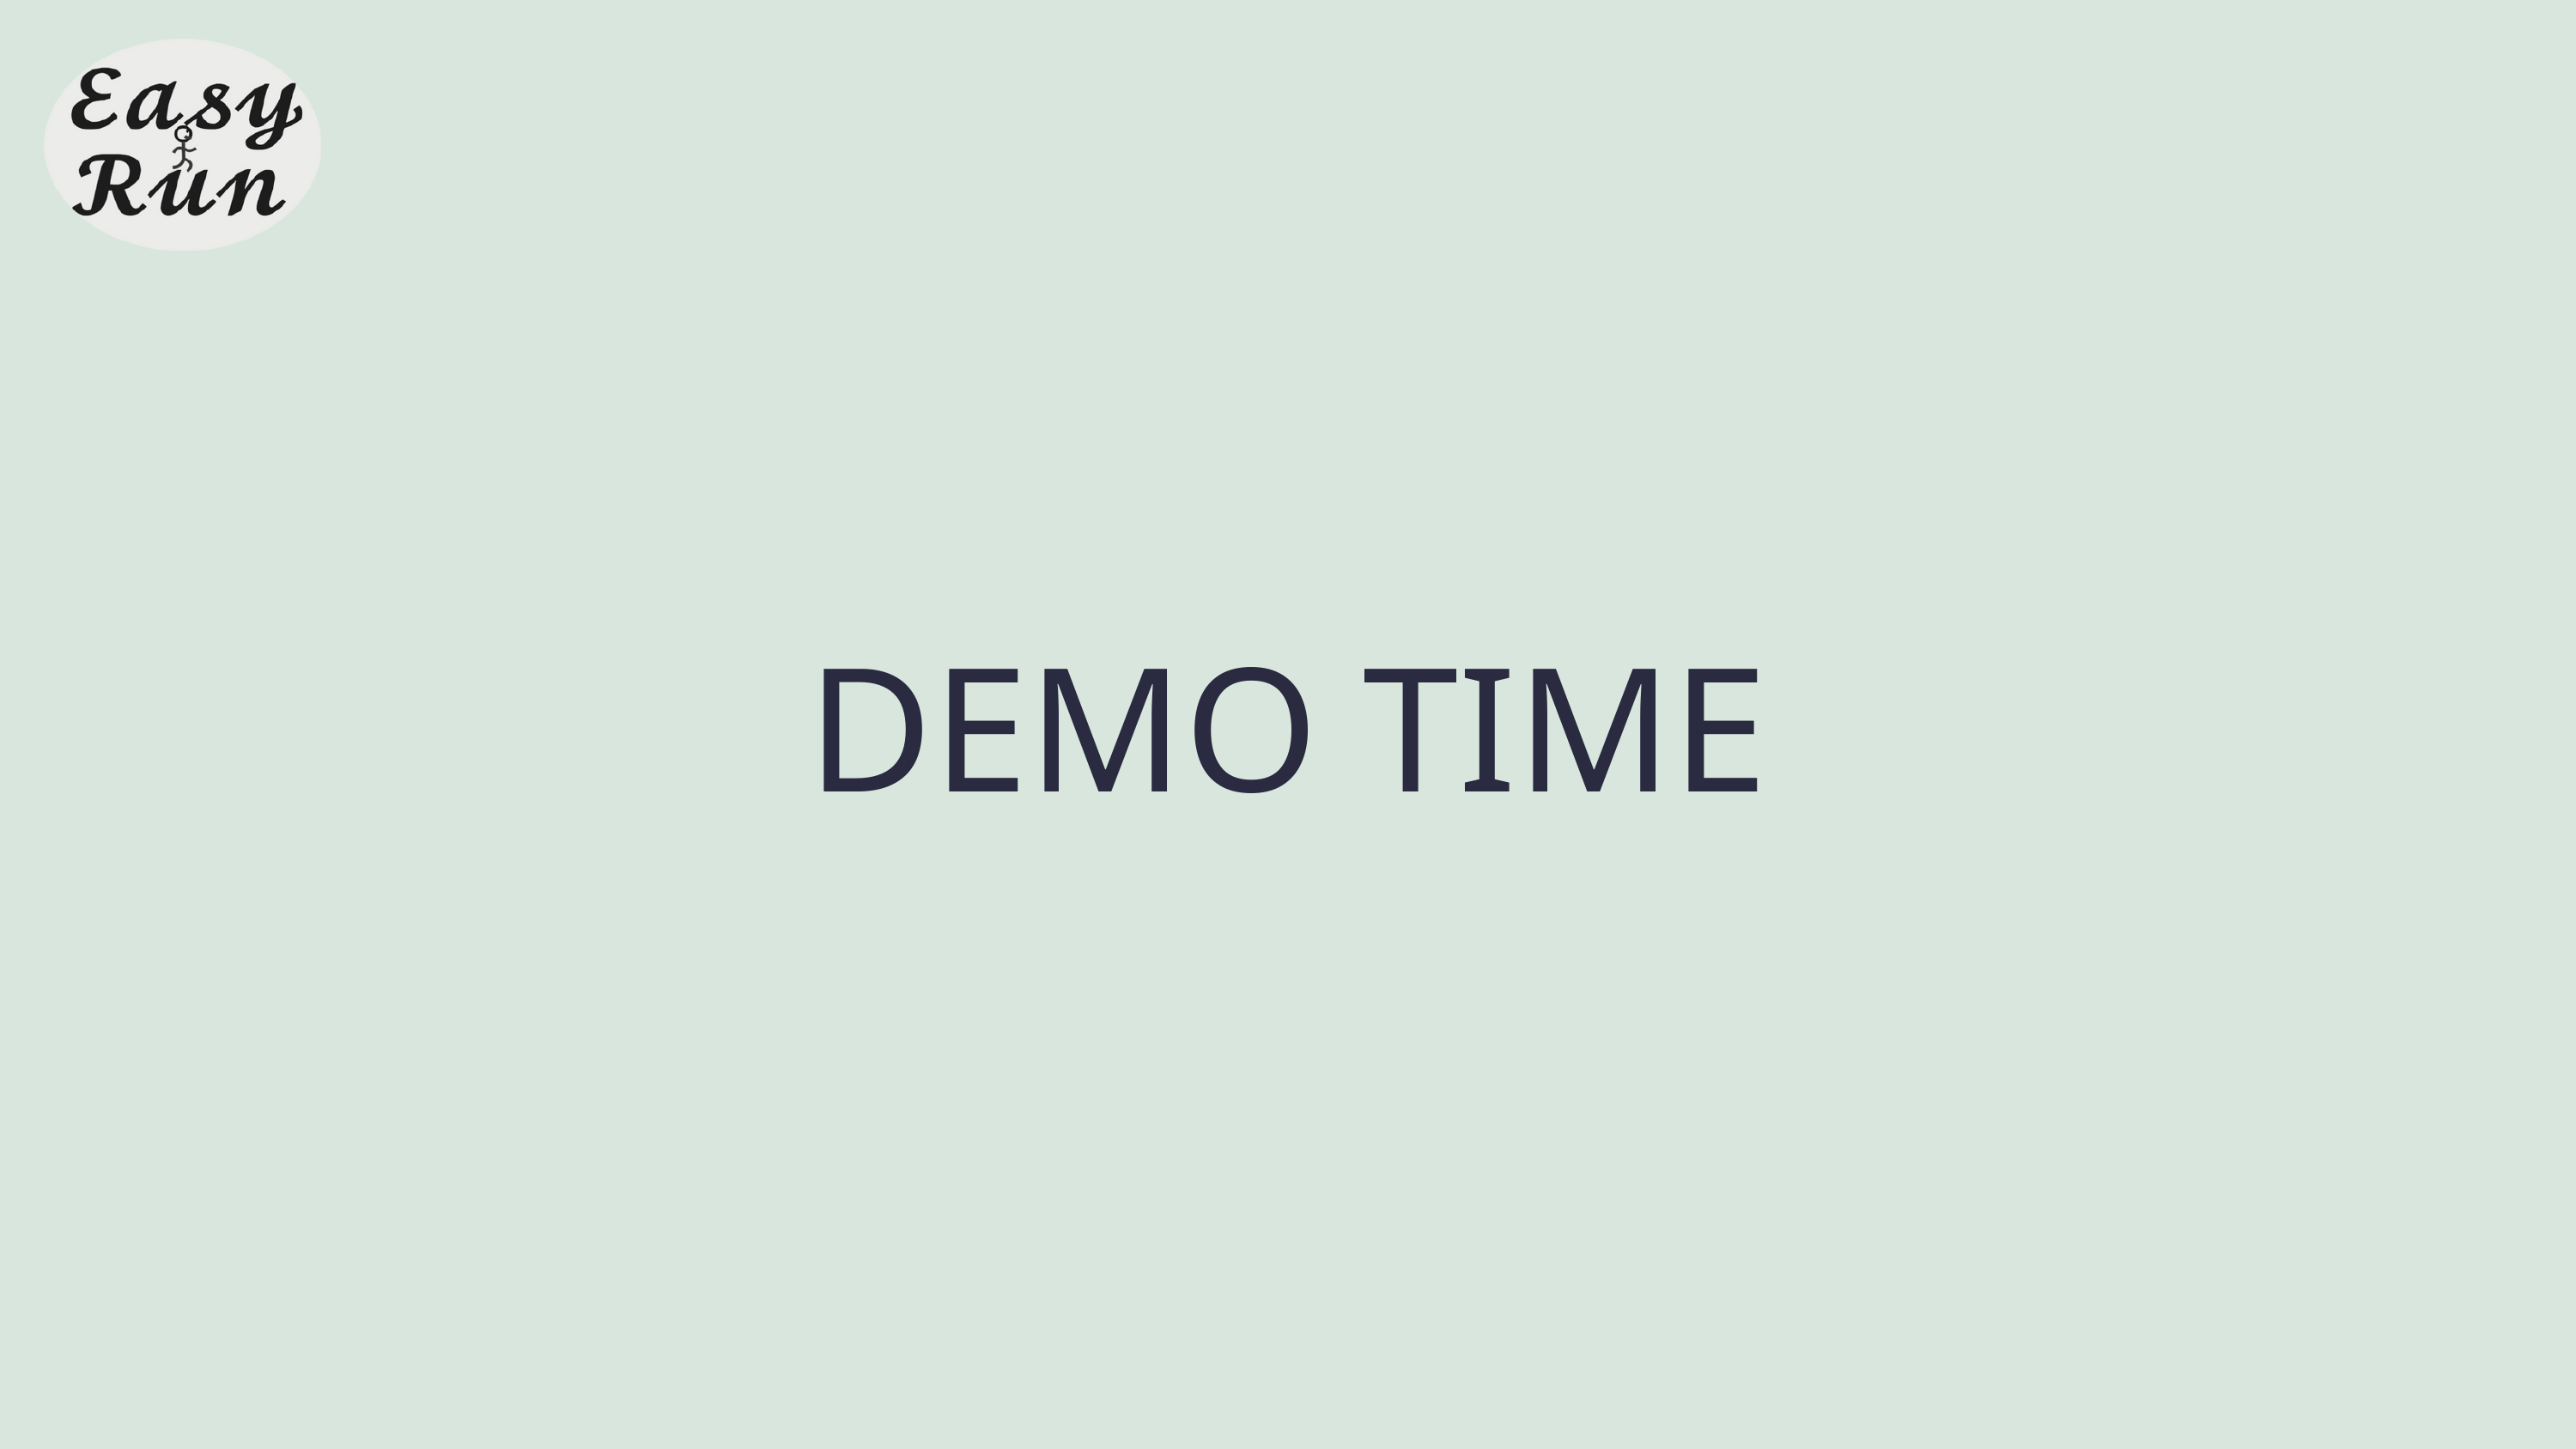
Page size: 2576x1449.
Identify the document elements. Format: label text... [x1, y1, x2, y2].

picture [44, 39, 322, 251]
text_box DEMO TIME [182, 620, 2394, 827]
